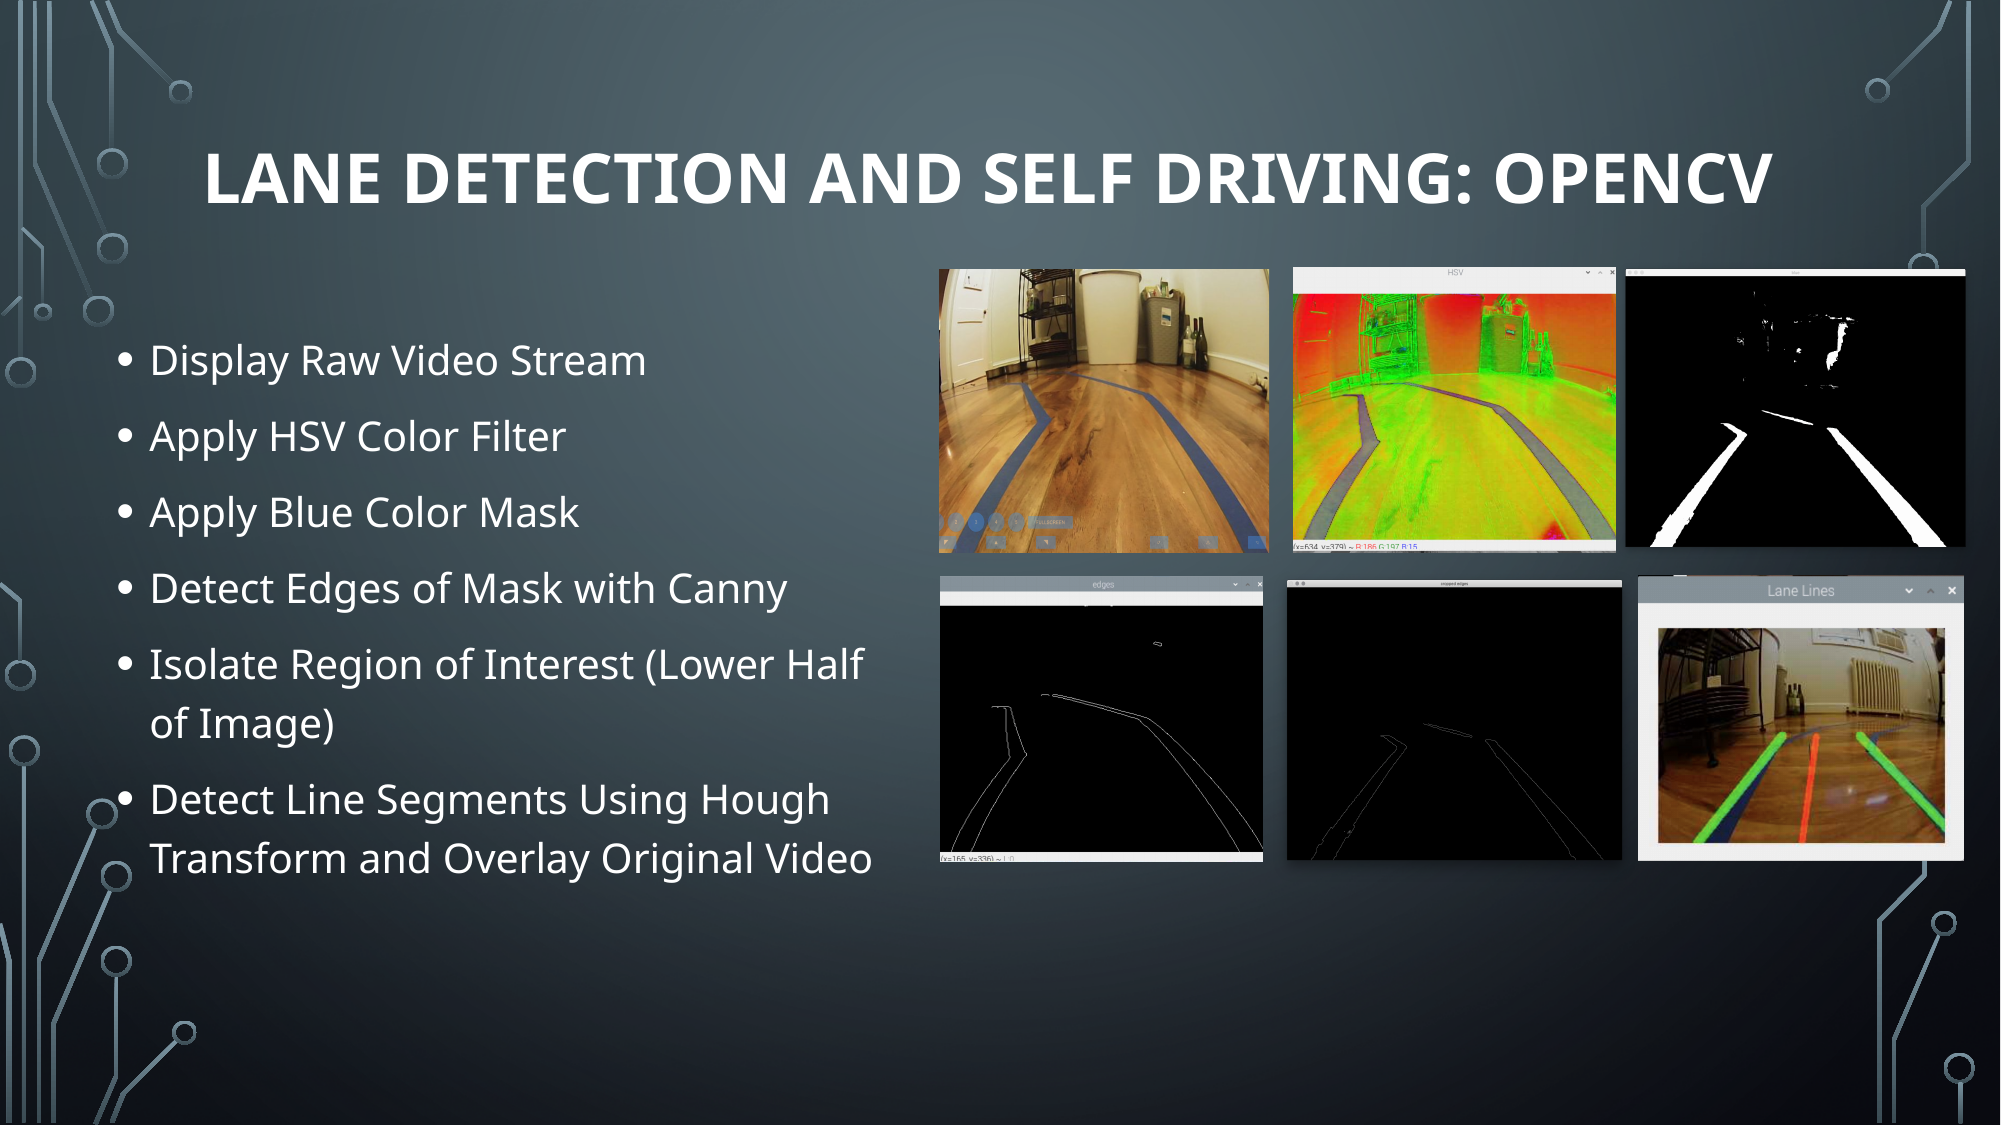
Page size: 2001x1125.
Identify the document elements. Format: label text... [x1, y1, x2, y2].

picture [940, 576, 1264, 862]
picture [1293, 259, 1977, 561]
picture [1270, 567, 1964, 885]
picture [938, 267, 1270, 553]
title Lane Detection and Self Driving: OpenCV [187, 101, 1813, 344]
list Display Raw Video Stream Apply HSV Color Filter Apply Blue Color Mask Detect Edges of Mask with Canny Isolate Region of Interest (Lower Half of Image) Detect Line Segments Using Hough Transform and Overlay Original Video [101, 316, 902, 898]
